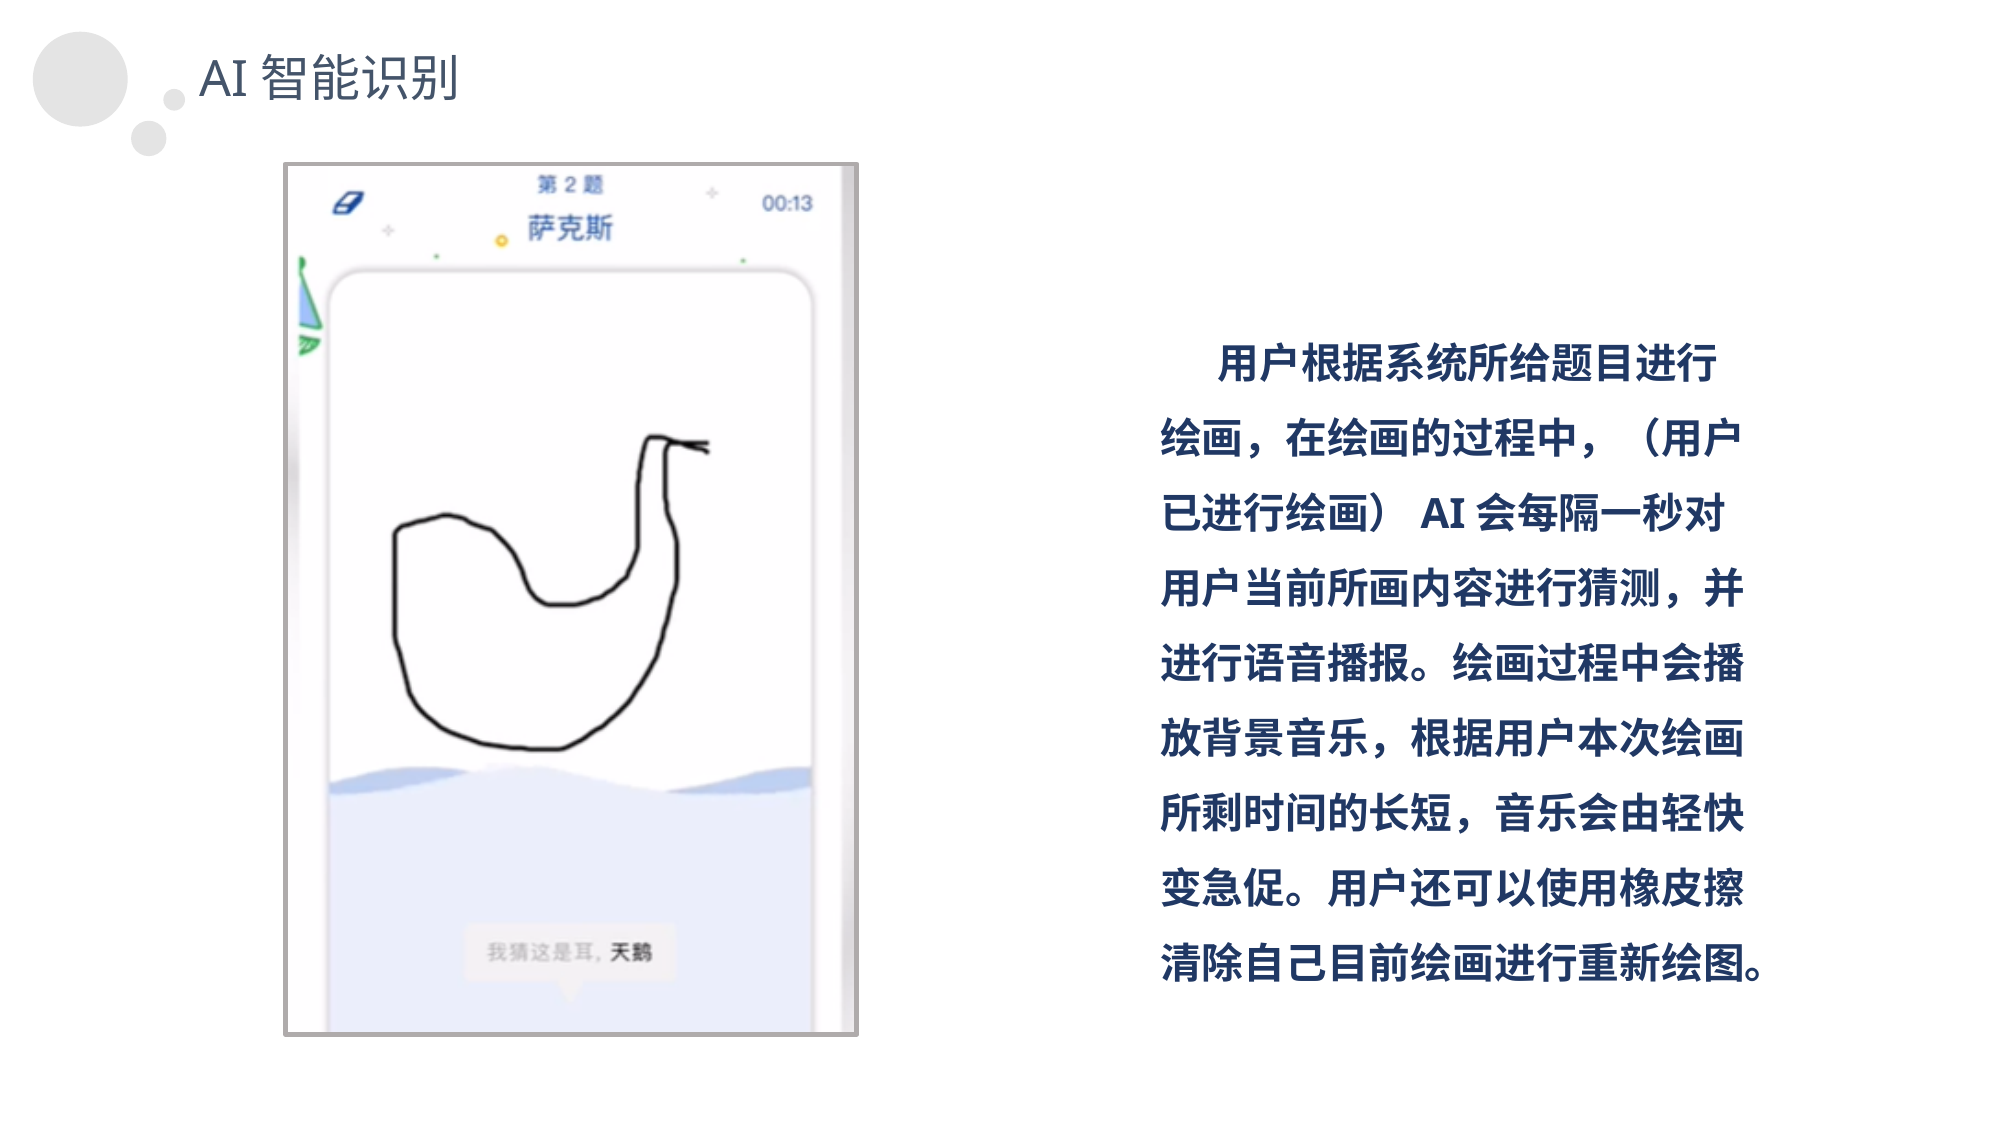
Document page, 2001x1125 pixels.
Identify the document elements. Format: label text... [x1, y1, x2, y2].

picture [287, 166, 855, 1033]
text_box 用户根据系统所给题目进行绘画，在绘画的过程中，（用户已进行绘画）AI会每隔一秒对用户当前所画内容进行猜测，并进行语音播报。绘画过程中会播放背景音乐，根据用户本次绘画所剩时间的长短，音乐会由轻快变急促。用户还可以使用橡皮擦清除自己目前绘画进行重新绘图。 [1145, 304, 1772, 995]
text_box AI智能识别 [184, 38, 476, 114]
